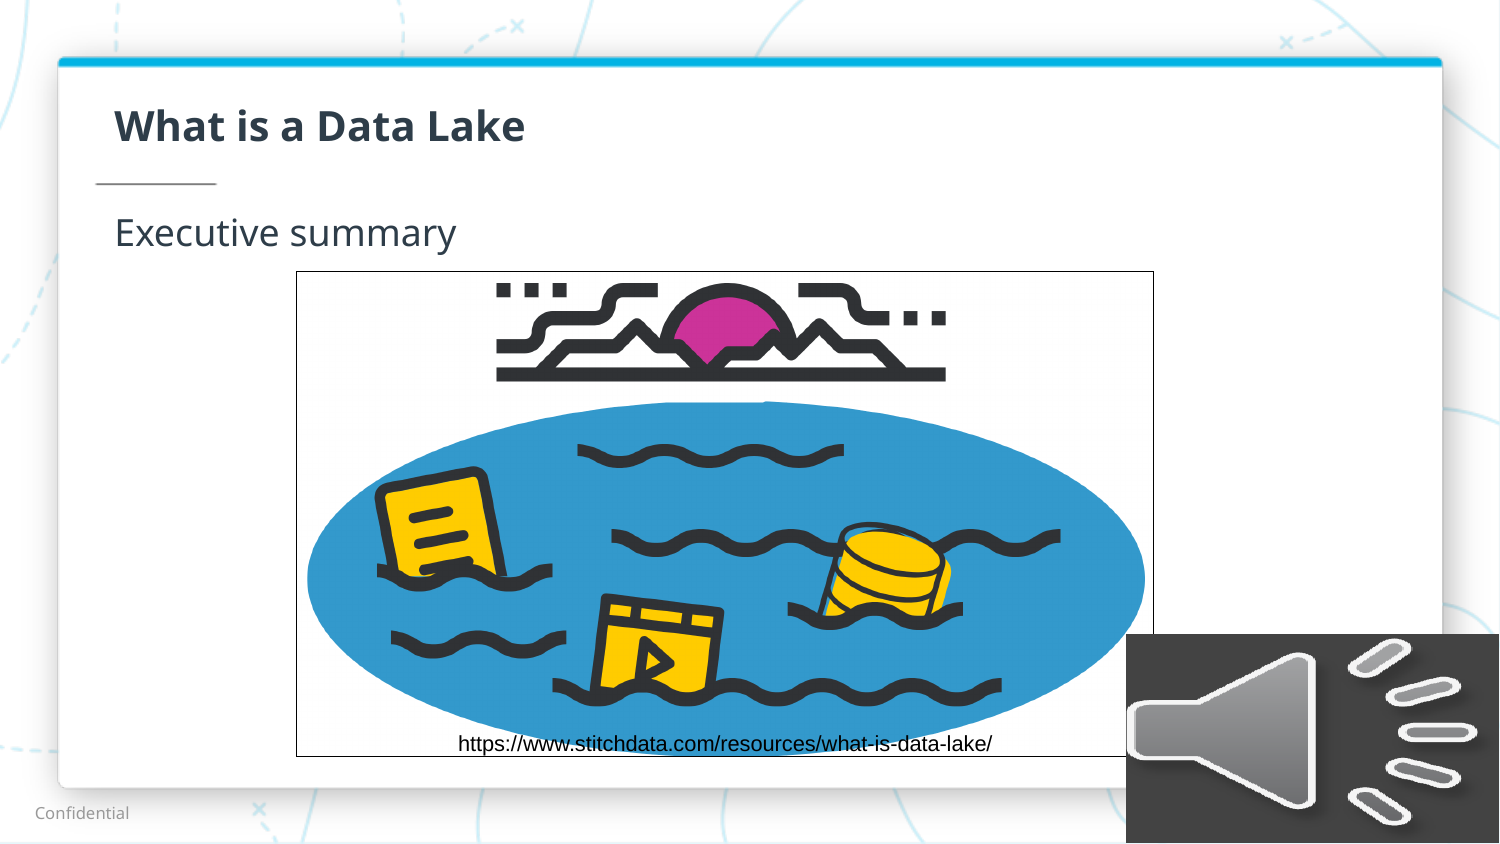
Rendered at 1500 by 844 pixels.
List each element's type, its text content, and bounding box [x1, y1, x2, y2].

picture [0, 0, 1500, 844]
subtitle Executive summary [99, 193, 1401, 272]
title What is a Data Lake [99, 77, 1401, 172]
